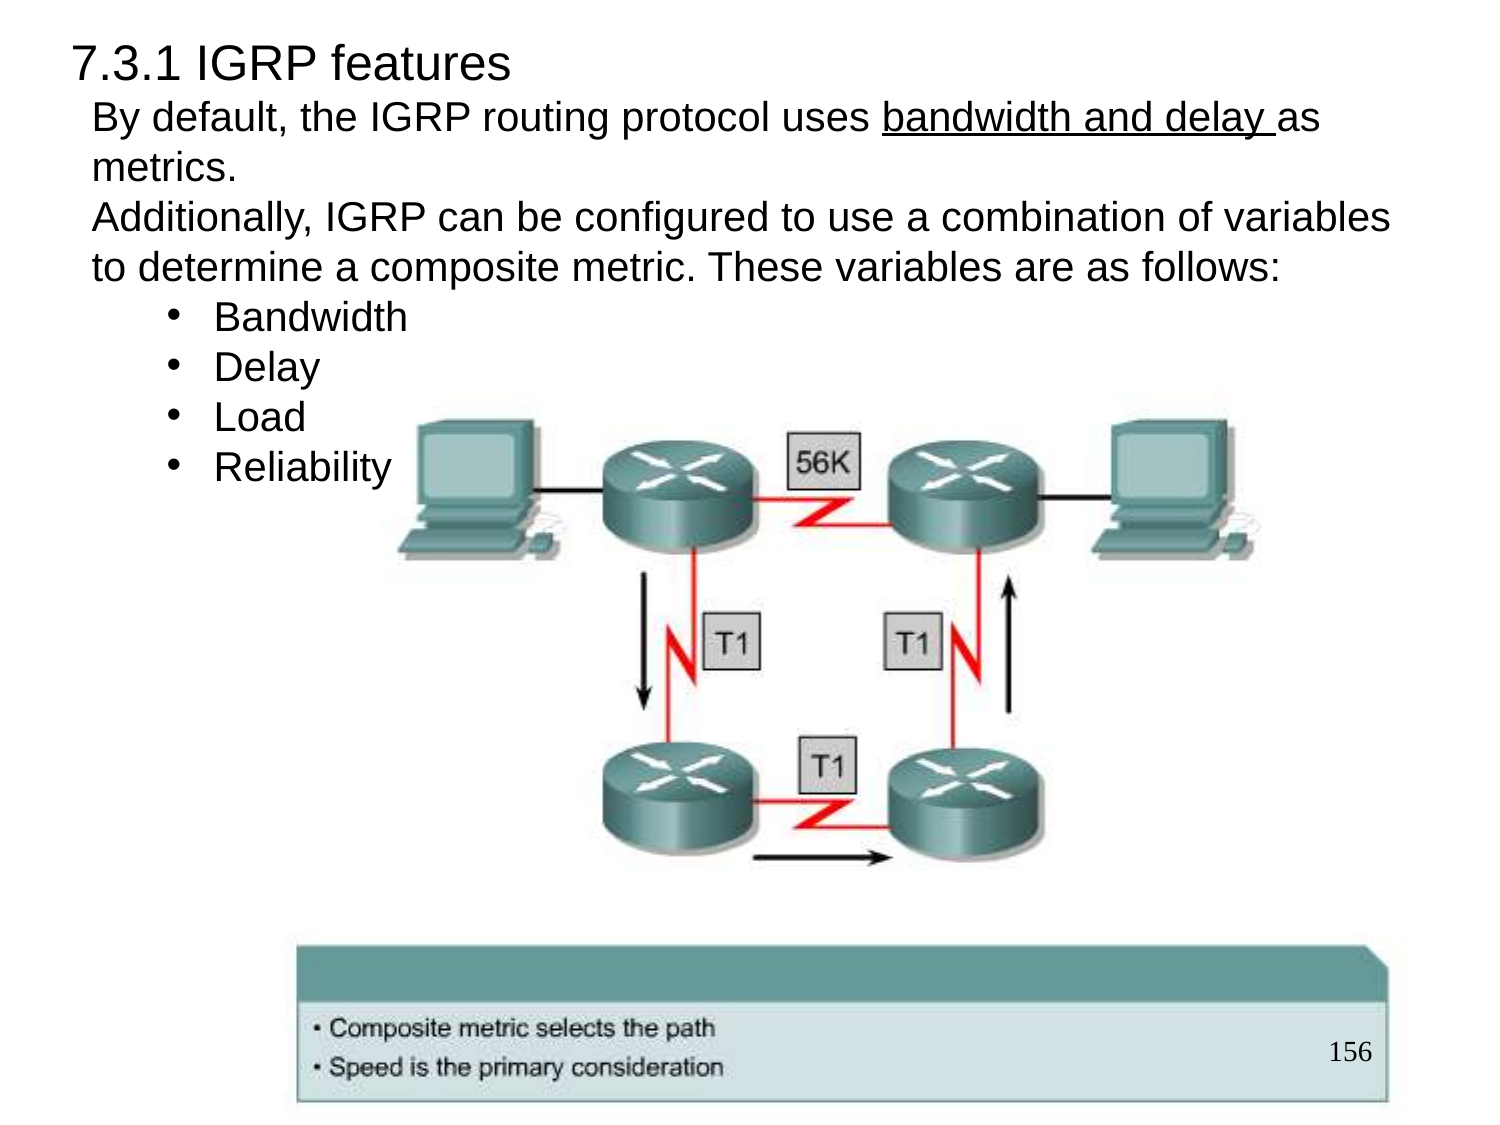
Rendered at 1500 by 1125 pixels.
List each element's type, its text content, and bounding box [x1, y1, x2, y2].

picture [253, 327, 1424, 1125]
text_box 7.3.1 IGRP features [55, 22, 541, 98]
text_box By default, the IGRP routing protocol uses bandwidth and delay as metrics. Additionally, IGRP can be configured to use a combination of variables to determine a composite metric. These variables are as follows: Bandwidth Delay Load Reliability [76, 81, 1436, 497]
